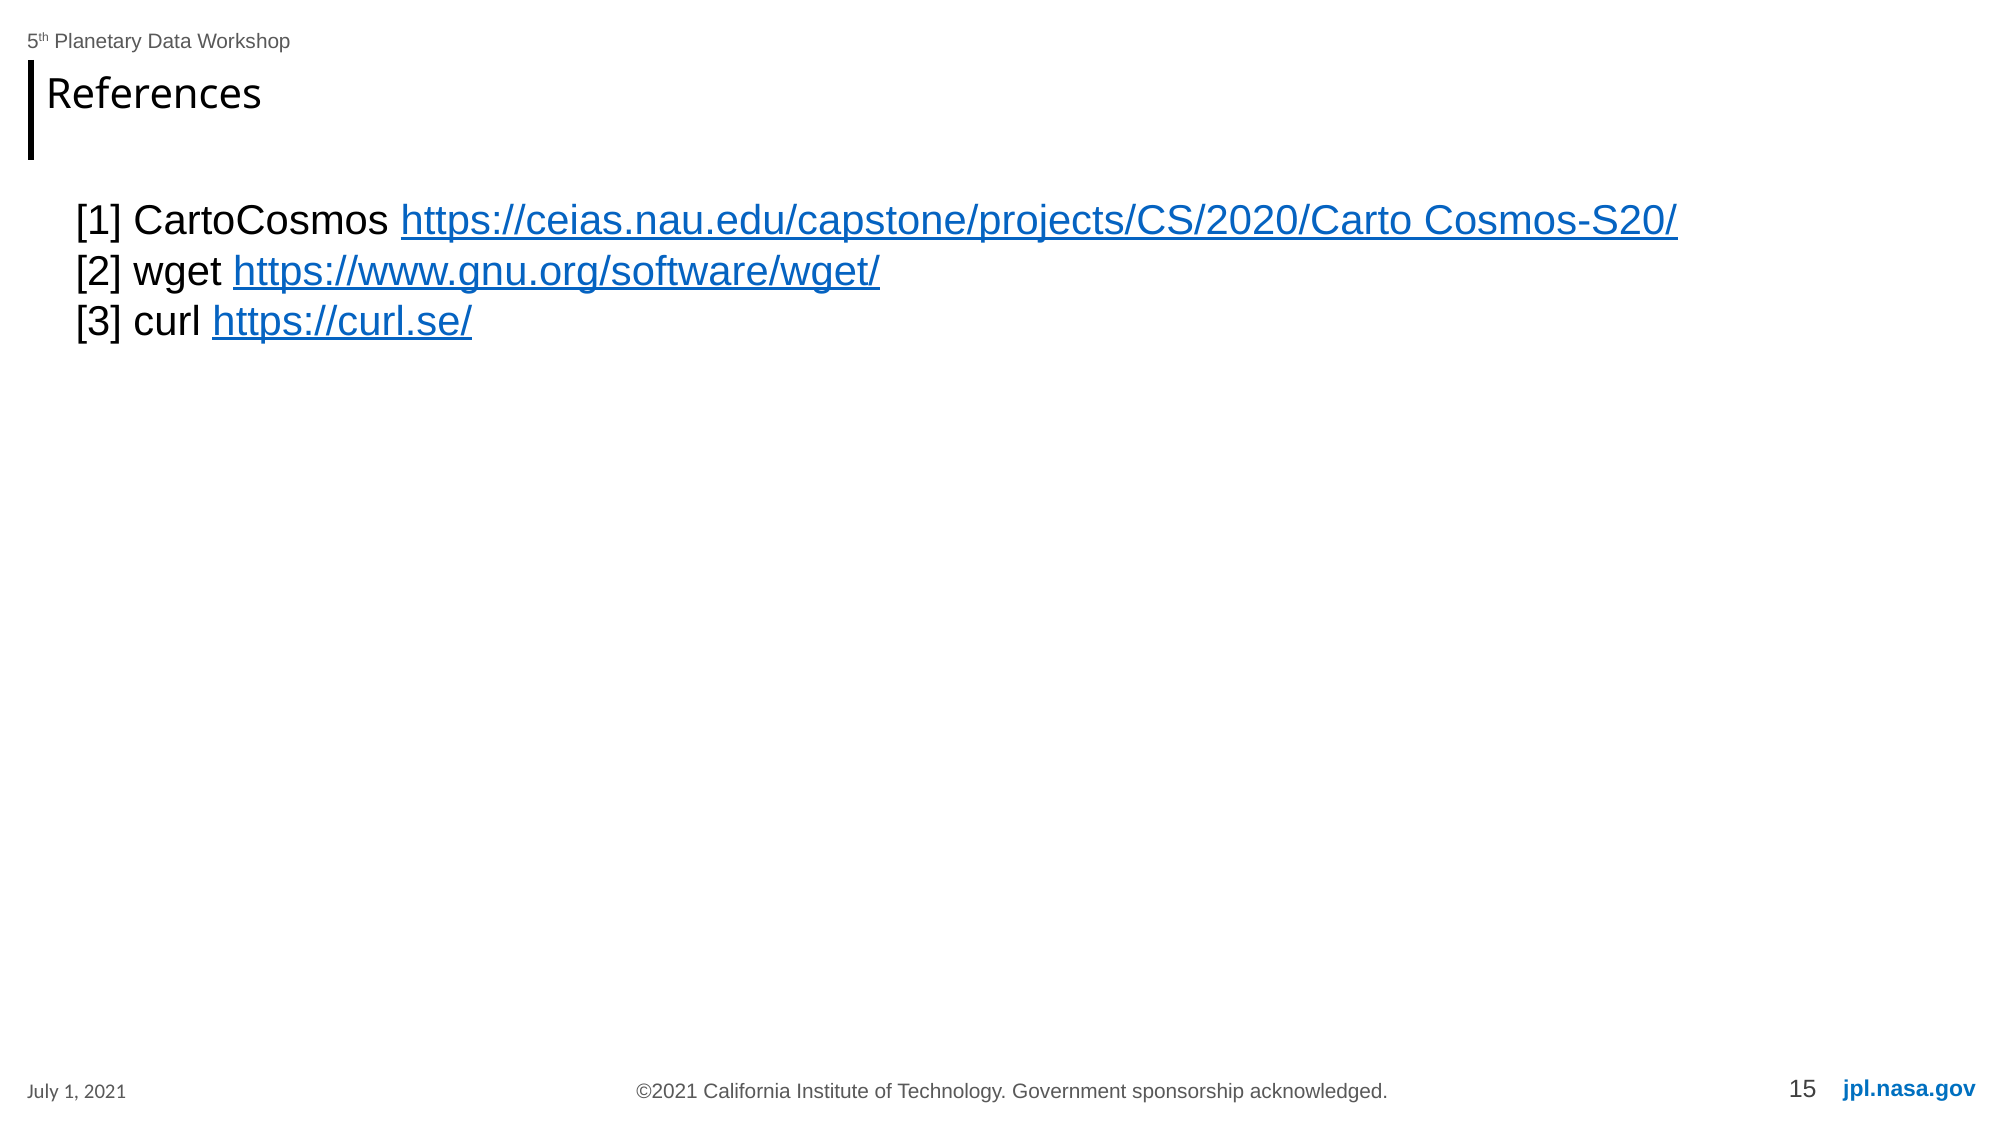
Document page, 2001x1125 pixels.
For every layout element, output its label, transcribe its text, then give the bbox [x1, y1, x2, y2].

text_box [31, 174, 1829, 291]
slide_number 15 [1381, 1058, 1832, 1118]
text_box jpl.nasa.gov [1832, 1066, 2000, 1109]
text_box ©2021 California Institute of Technology. Government sponsorship acknowledged. [580, 1070, 1381, 1111]
text_box 5th Planetary Data Workshop [12, 19, 2000, 60]
text_box [1] CartoCosmos https://ceias.nau.edu/capstone/projects/CS/2020/Carto Cosmos-S20/ [2] wget https://www.gnu.org/software/wget/ [3] curl https://curl.se/ [60, 185, 1724, 401]
text_box References [34, 59, 1870, 125]
text_box July 1, 2021 [12, 1070, 197, 1111]
